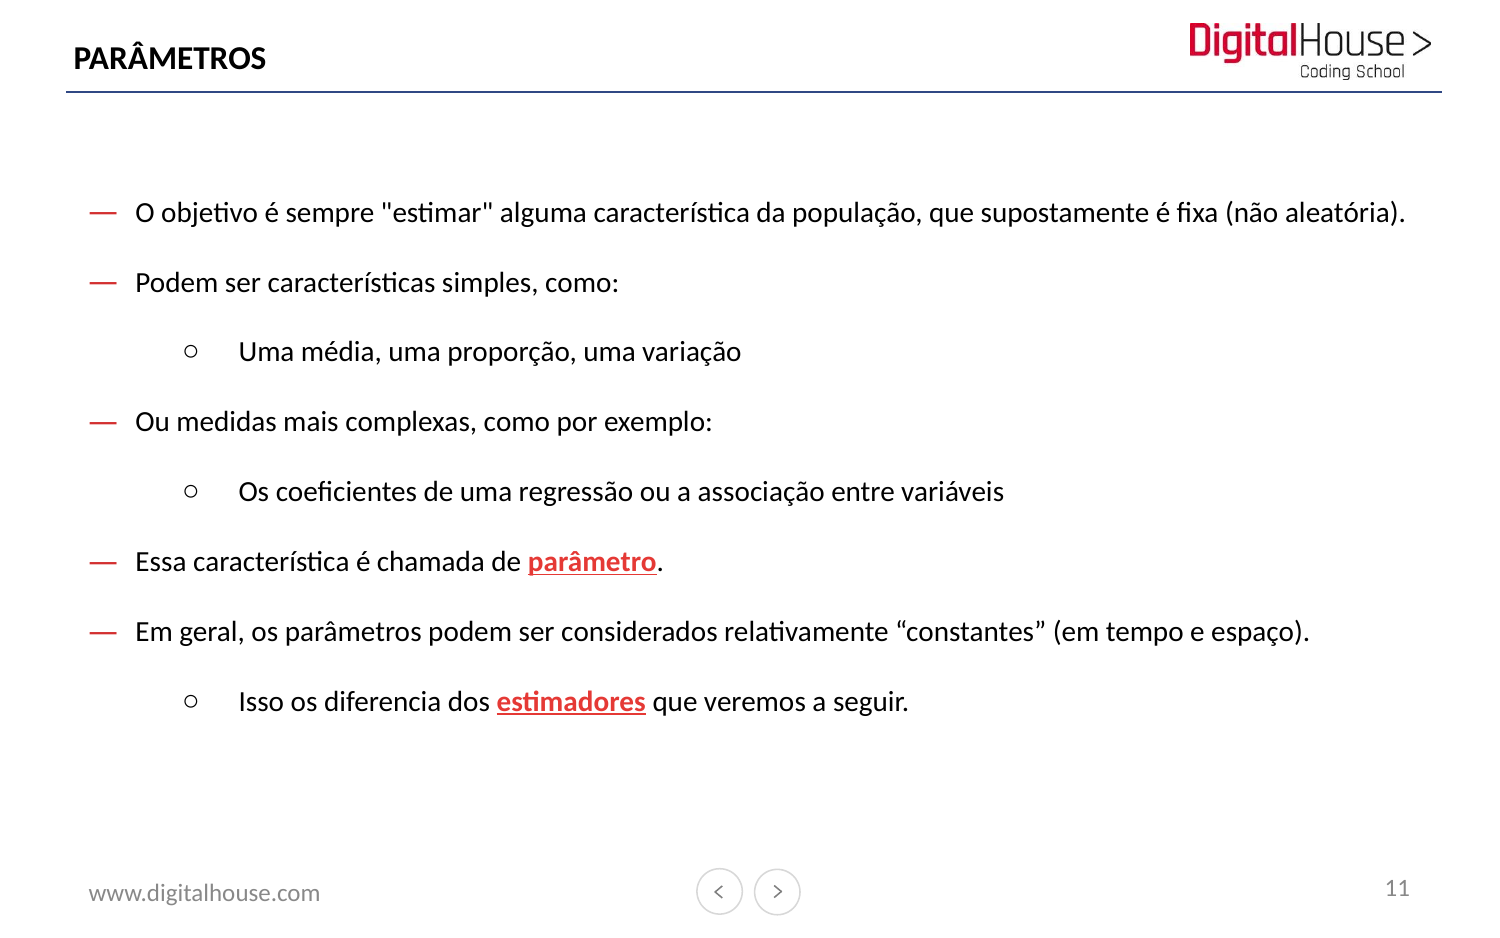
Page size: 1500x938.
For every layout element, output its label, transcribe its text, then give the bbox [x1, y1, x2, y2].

slide_number 11 [1074, 861, 1425, 911]
title PARÂMETROS [73, 23, 1074, 89]
text_box O objetivo é sempre "estimar" alguma característica da população, que supostamente é fixa (não aleatória). Podem ser características simples, como: Uma média, uma proporção, uma variação Ou medidas mais complexas, como por exemplo: Os coeficientes de uma regressão ou a associação entre variáveis Essa característica é chamada de parâmetro. Em geral, os parâmetros podem ser considerados relativamente “constantes” (em tempo e espaço). Isso os diferencia dos estimadores que veremos a seguir. [73, 150, 1447, 741]
picture [1190, 23, 1431, 80]
